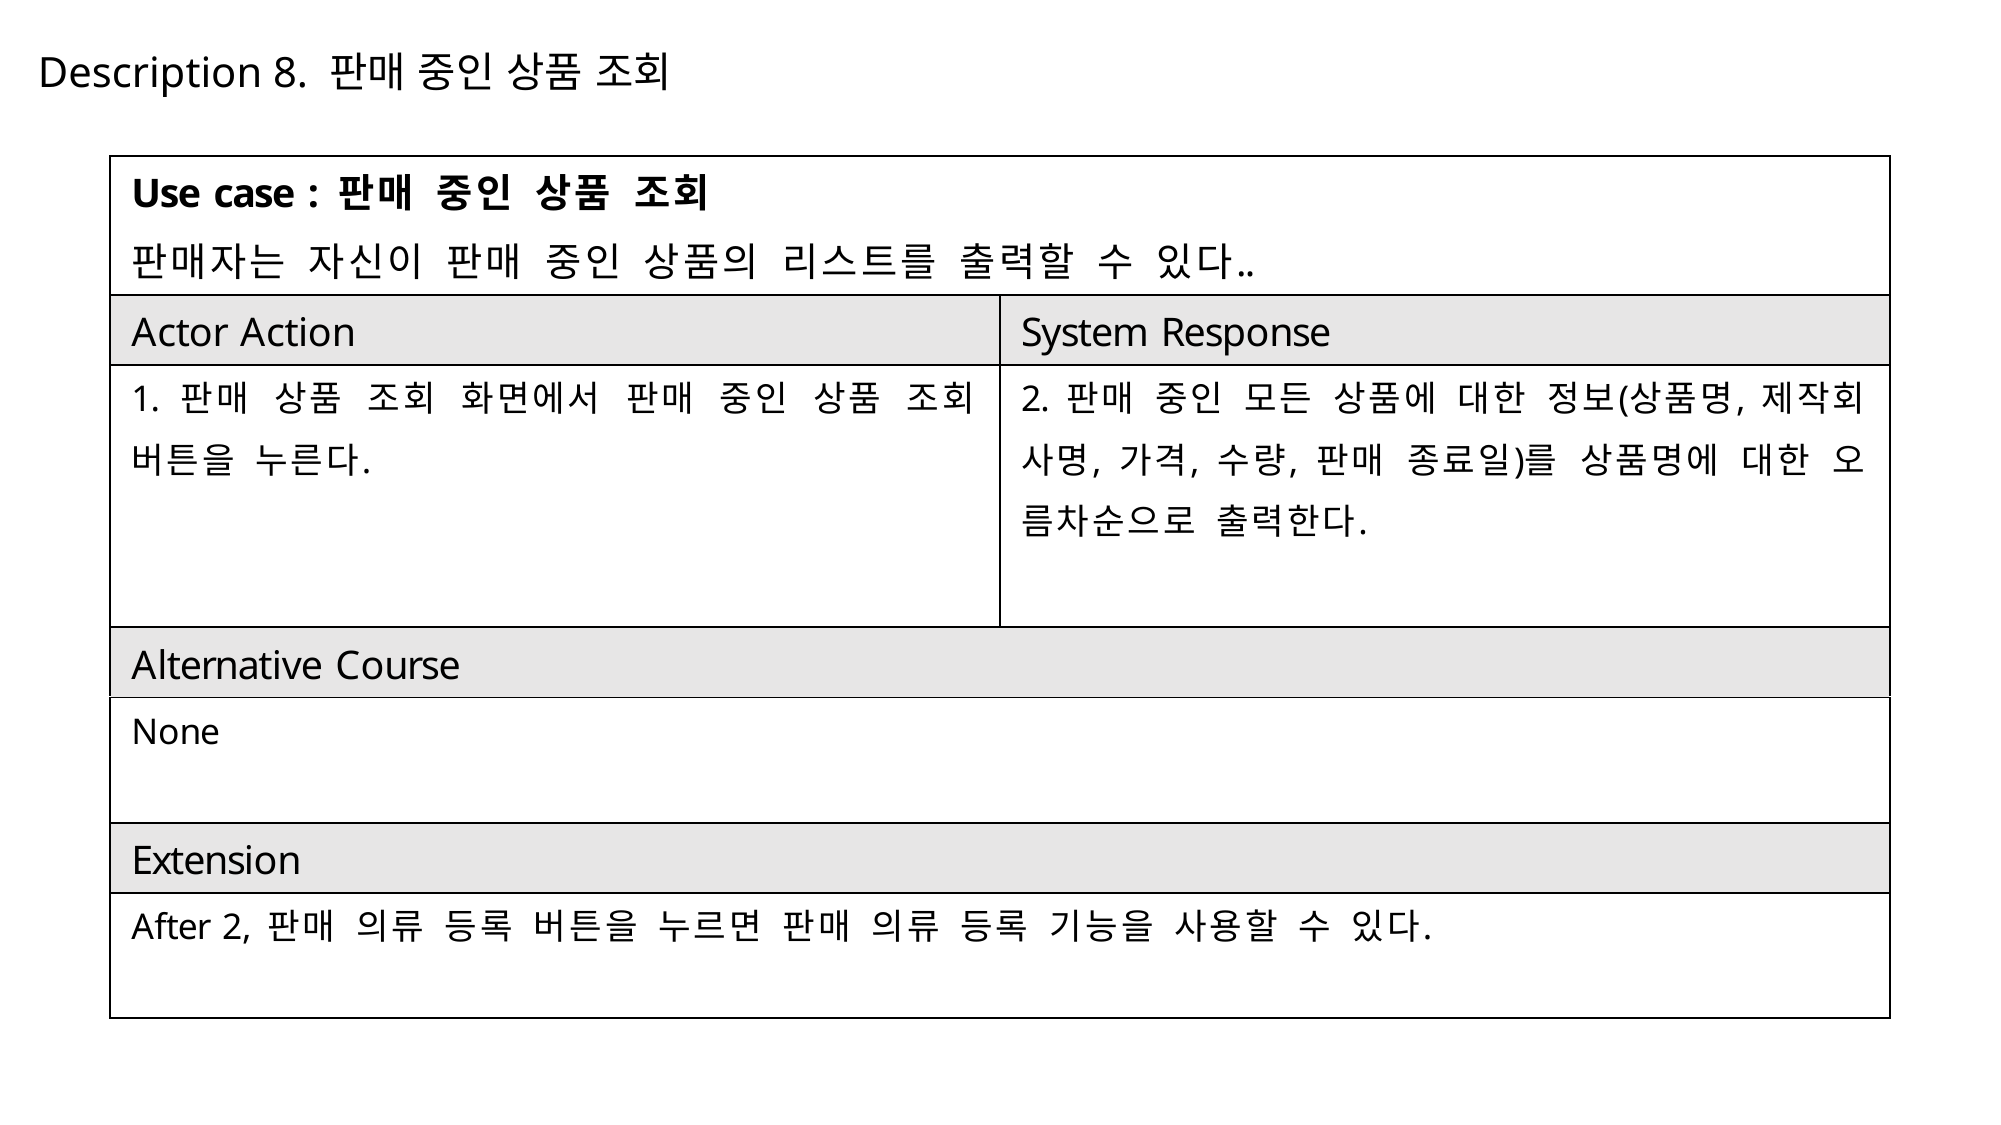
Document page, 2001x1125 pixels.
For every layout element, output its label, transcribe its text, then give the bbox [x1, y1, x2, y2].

text_box Description 8. 판매 중인 상품 조회 [22, 0, 1725, 149]
picture [108, 155, 1892, 1125]
